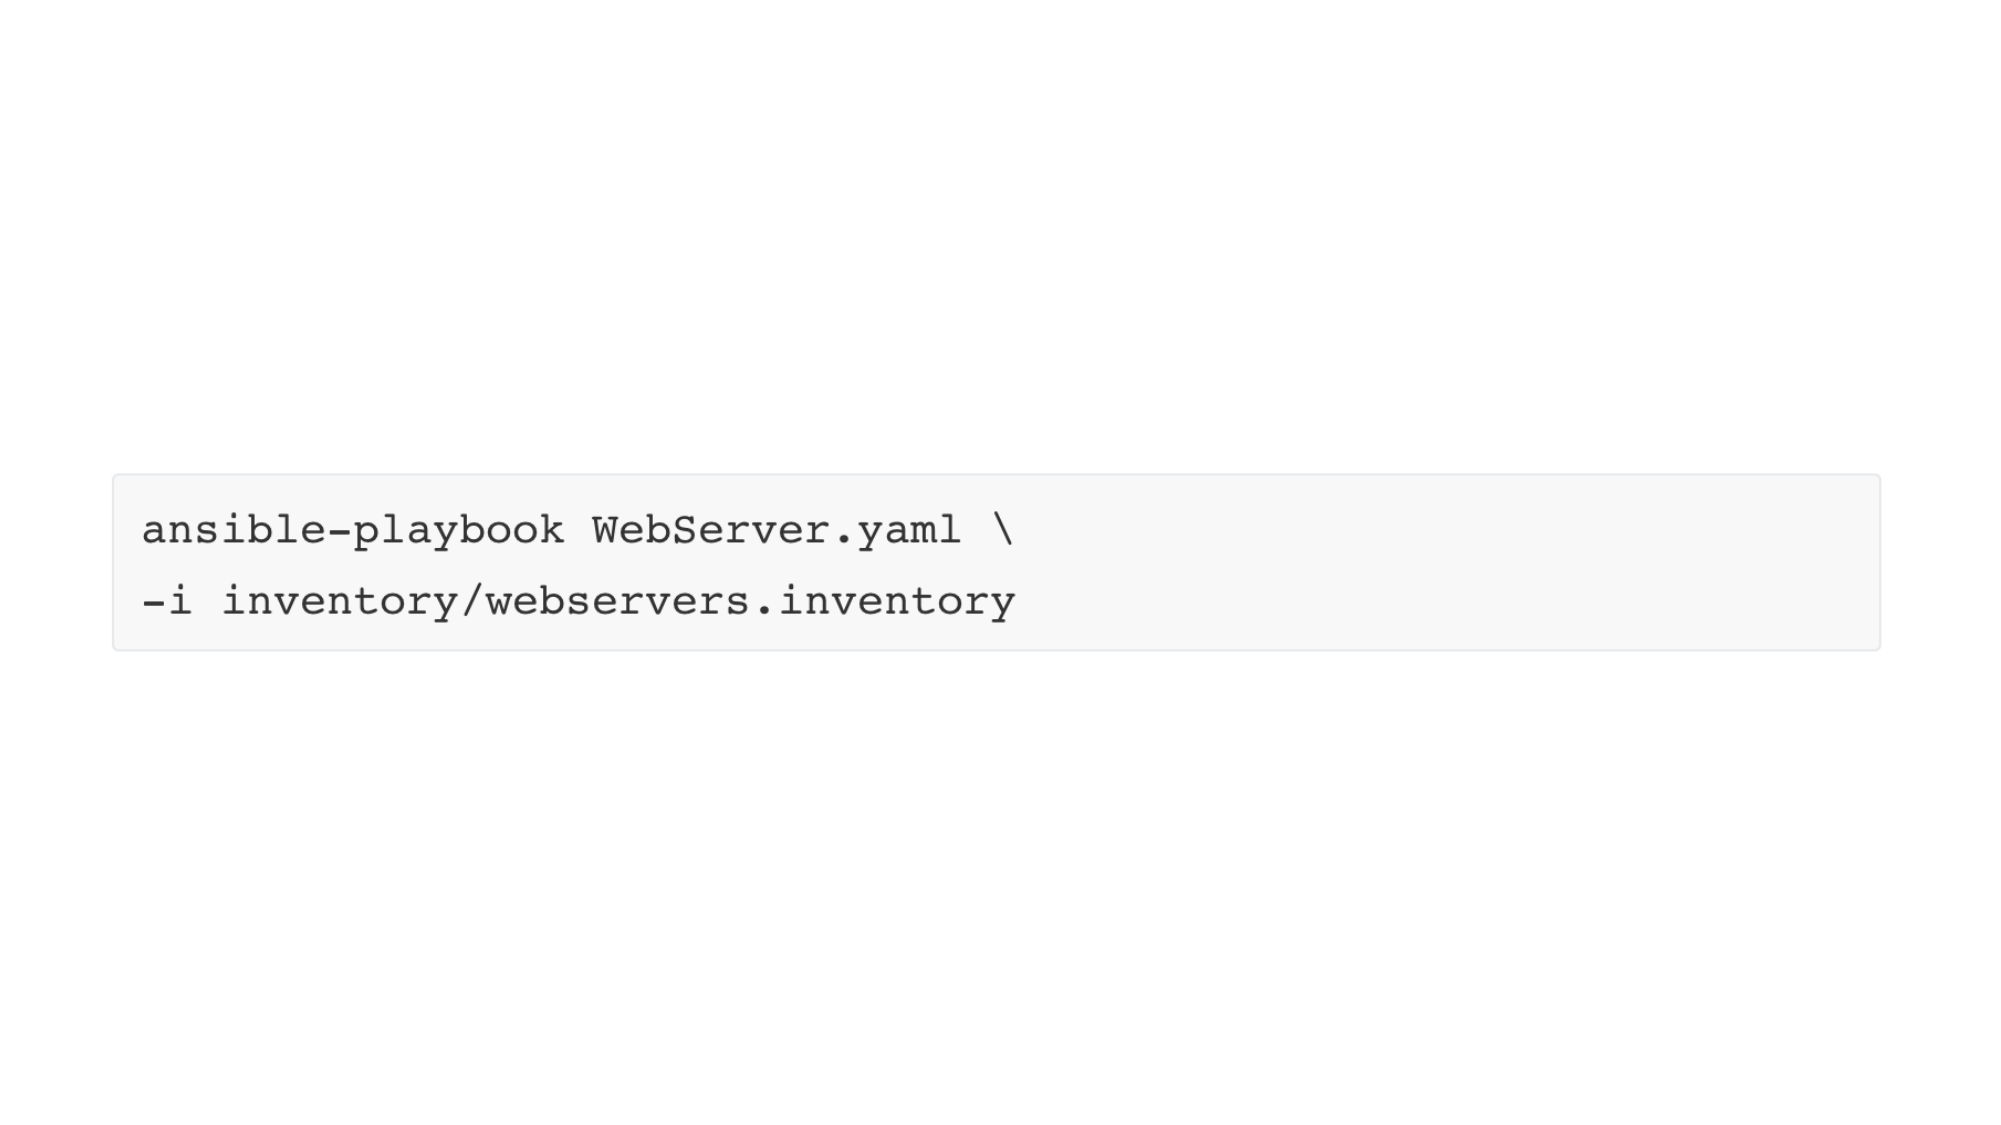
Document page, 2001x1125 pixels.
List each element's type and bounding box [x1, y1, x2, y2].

picture [81, 449, 1919, 676]
